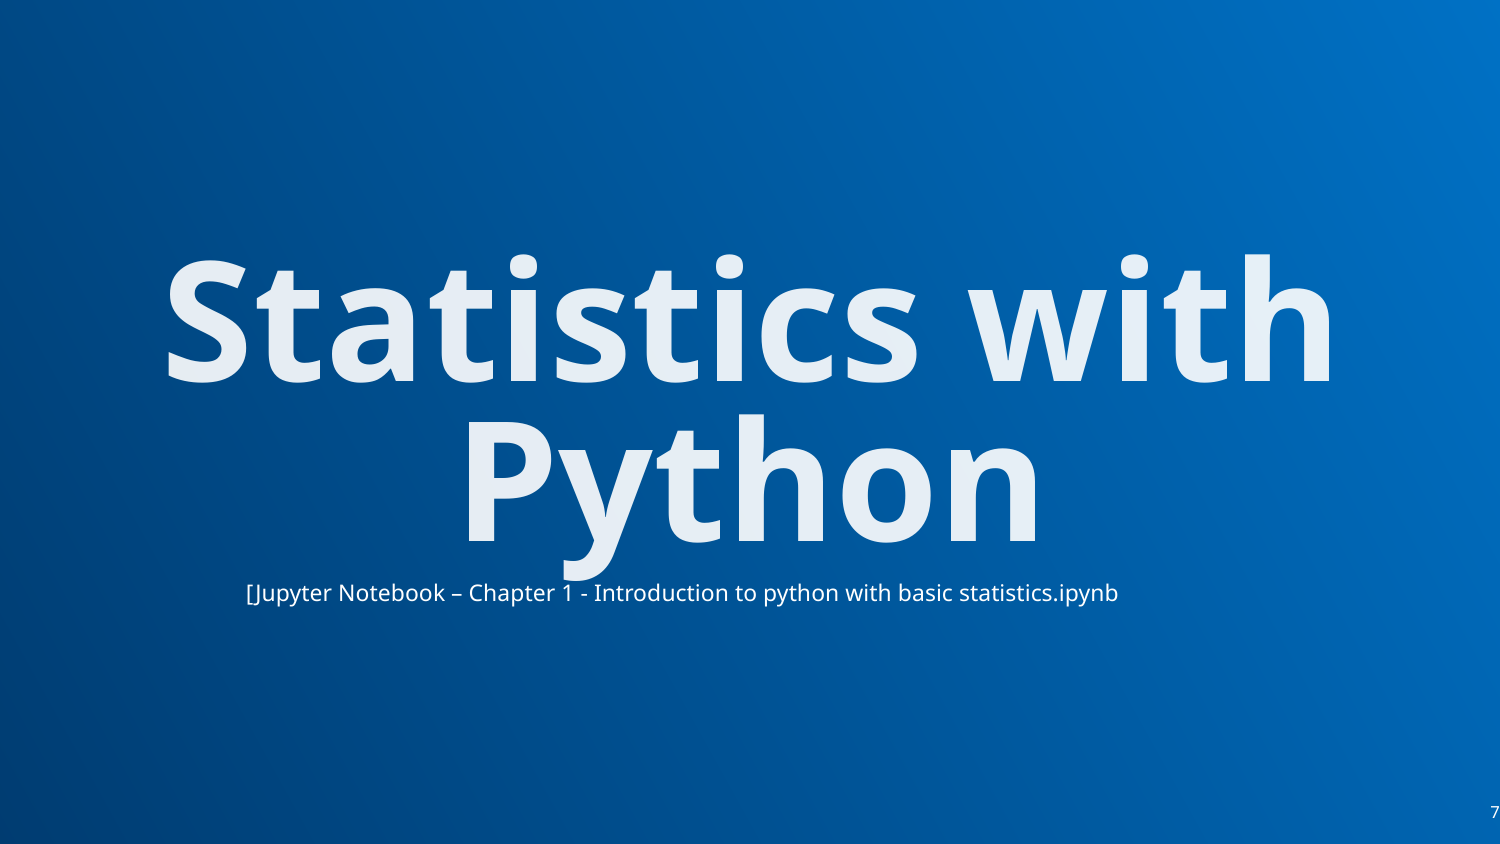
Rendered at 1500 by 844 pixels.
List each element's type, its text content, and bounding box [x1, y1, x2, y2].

title Statistics with Python [3, 329, 1500, 498]
slide_number 7 [1149, 791, 1500, 837]
text_box [Jupyter Notebook – Chapter 1 - Introduction to python with basic statistics.ipynb [245, 578, 1121, 606]
